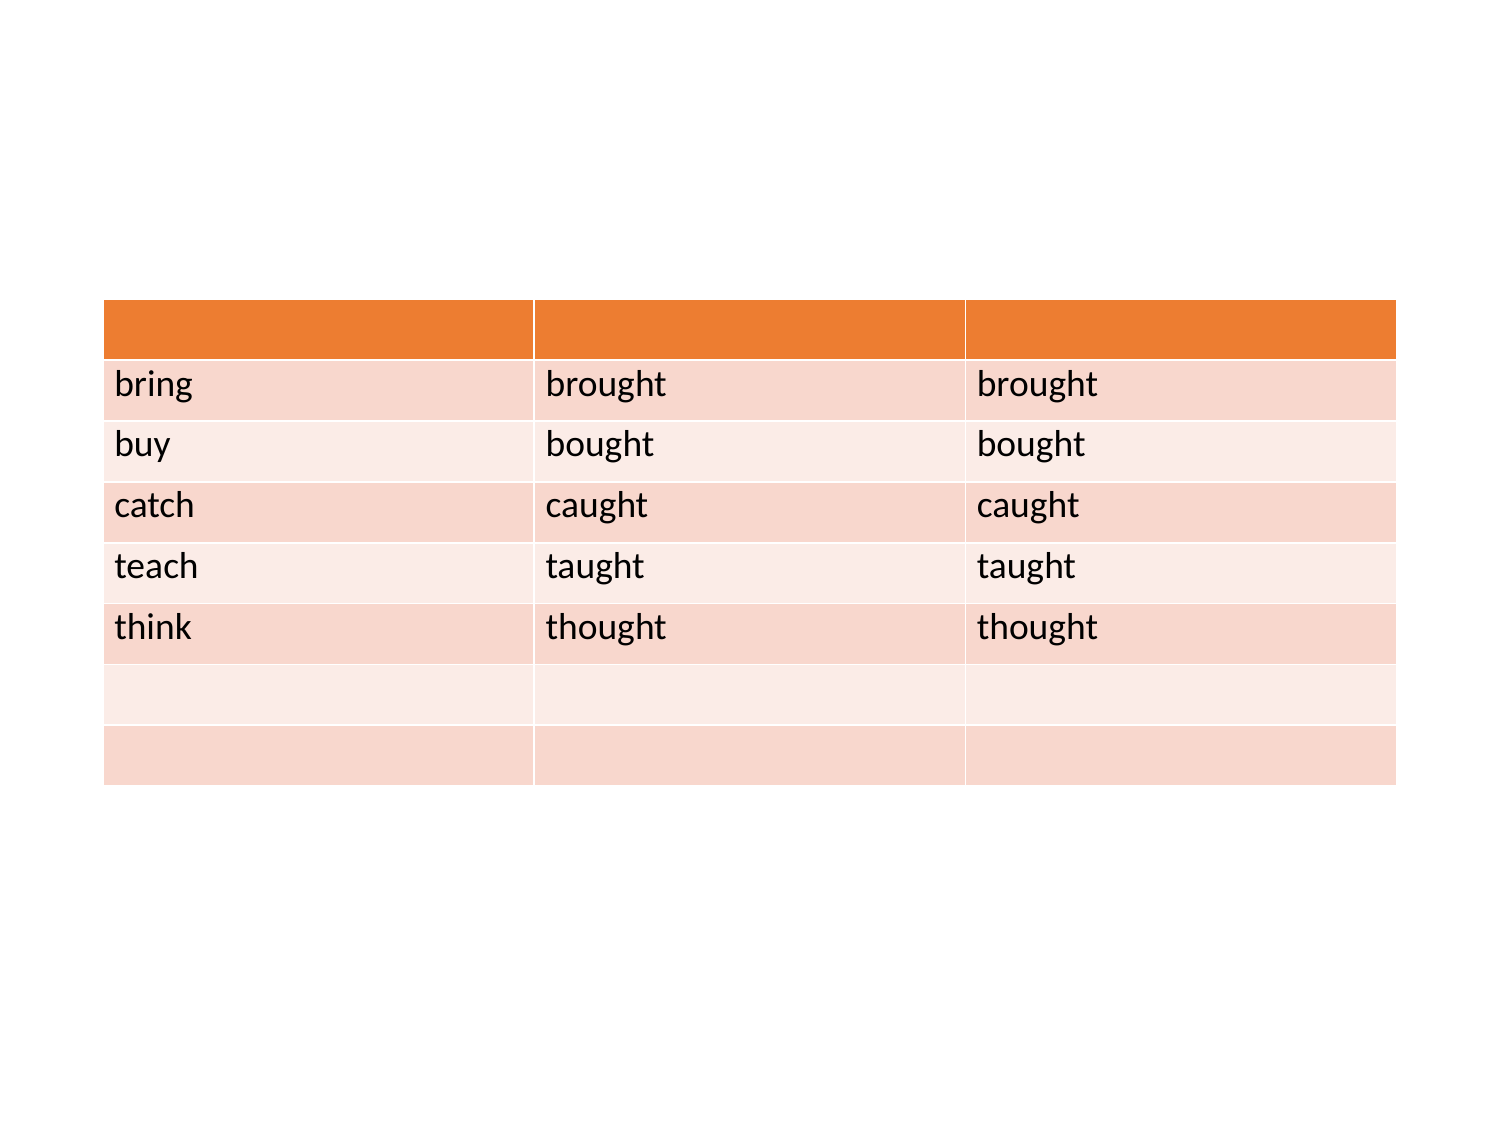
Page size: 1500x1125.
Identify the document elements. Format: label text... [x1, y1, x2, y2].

table_cell [966, 665, 1396, 724]
table_cell brought [966, 361, 1396, 420]
table_cell caught [535, 483, 965, 542]
table_cell taught [966, 544, 1396, 603]
table_cell thought [966, 604, 1396, 664]
table_cell [535, 726, 965, 785]
table_cell buy [104, 422, 533, 481]
table_header [104, 300, 533, 359]
table_header [535, 300, 965, 359]
table_cell think [104, 604, 533, 664]
table_cell [535, 665, 965, 724]
table_cell teach [104, 544, 533, 603]
table_header [966, 300, 1396, 359]
table_cell bought [966, 422, 1396, 481]
table_cell [966, 726, 1396, 785]
table_cell bought [535, 422, 965, 481]
table_cell [104, 665, 533, 724]
table_cell catch [104, 483, 533, 542]
table_cell [104, 726, 533, 785]
table_cell caught [966, 483, 1396, 542]
table_cell thought [535, 604, 965, 664]
table_cell taught [535, 544, 965, 603]
table_cell bring [104, 361, 533, 420]
table_cell brought [535, 361, 965, 420]
